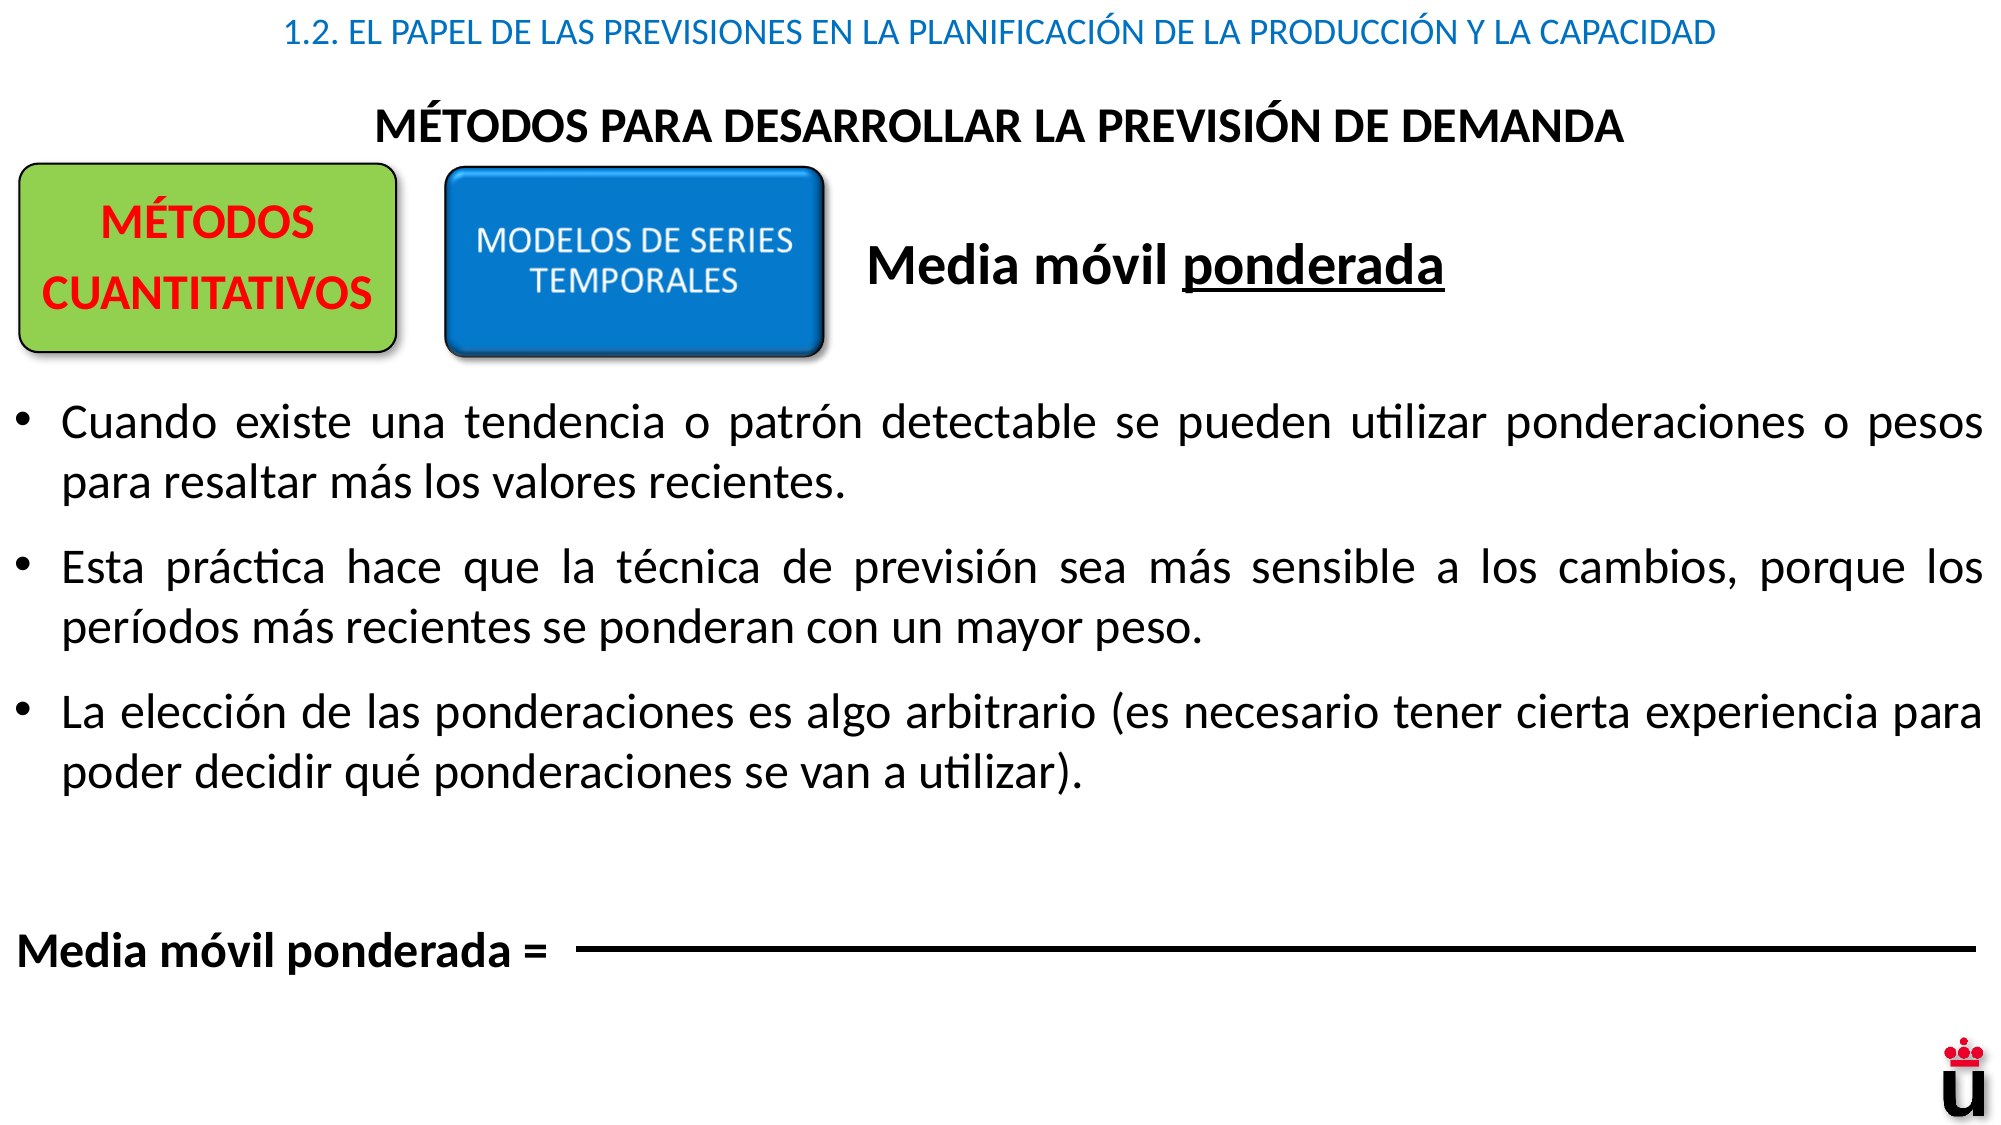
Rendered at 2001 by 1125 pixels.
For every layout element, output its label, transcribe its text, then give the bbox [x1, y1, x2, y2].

text_box Cuando existe una tendencia o patrón detectable se pueden utilizar ponderaciones o pesos para resaltar más los valores recientes. Esta práctica hace que la técnica de previsión sea más sensible a los cambios, porque los períodos más recientes se ponderan con un mayor peso. La elección de las ponderaciones es algo arbitrario (es necesario tener cierta experiencia para poder decidir qué ponderaciones se van a utilizar). [0, 380, 2000, 806]
picture [1918, 1031, 2000, 1125]
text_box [0, 866, 1977, 1025]
text_box MÉTODOS CUANTITATIVOS [18, 162, 398, 354]
text_box MÉTODOS PARA DESARROLLAR LA PREVISIÓN DE DEMANDA [360, 85, 1640, 160]
picture [438, 160, 839, 372]
text_box 1.2. EL PAPEL DE LAS PREVISIONES EN LA PLANIFICACIÓN DE LA PRODUCCIÓN Y LA CAPACIDAD [0, 0, 2000, 60]
text_box Media móvil ponderada [851, 227, 1460, 305]
